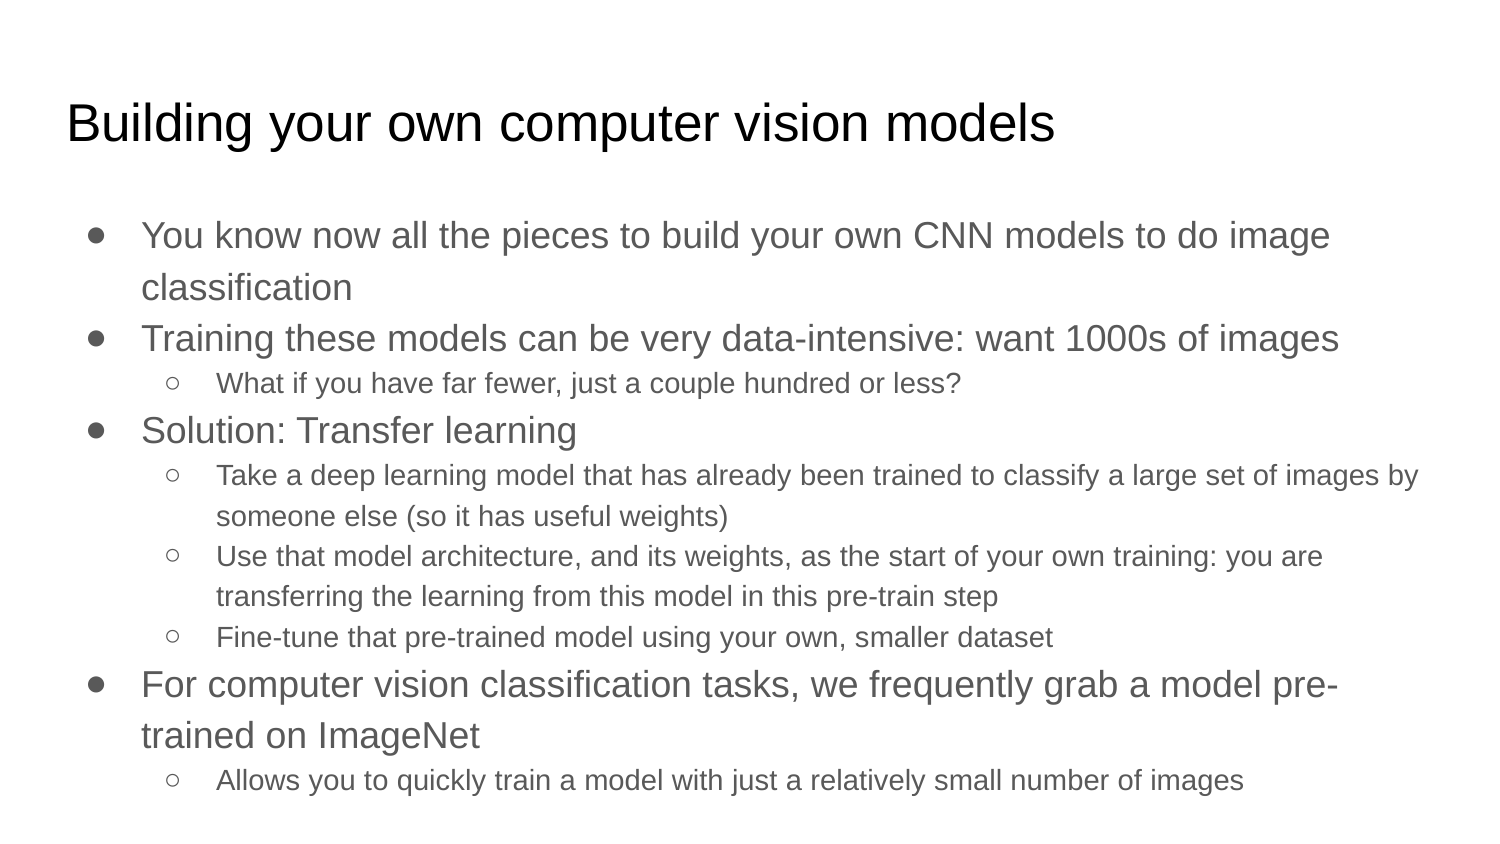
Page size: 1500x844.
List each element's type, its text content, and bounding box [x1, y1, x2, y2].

list You know now all the pieces to build your own CNN models to do image classification Training these models can be very data-intensive: want 1000s of images What if you have far fewer, just a couple hundred or less? Solution: Transfer learning Take a deep learning model that has already been trained to classify a large set of images by someone else (so it has useful weights) Use that model architecture, and its weights, as the start of your own training: you are transferring the learning from this model in this pre-train step Fine-tune that pre-trained model using your own, smaller dataset For computer vision classification tasks, we frequently grab a model pre-trained on ImageNet Allows you to quickly train a model with just a relatively small number of images [51, 189, 1449, 835]
title Building your own computer vision models [51, 72, 1449, 167]
